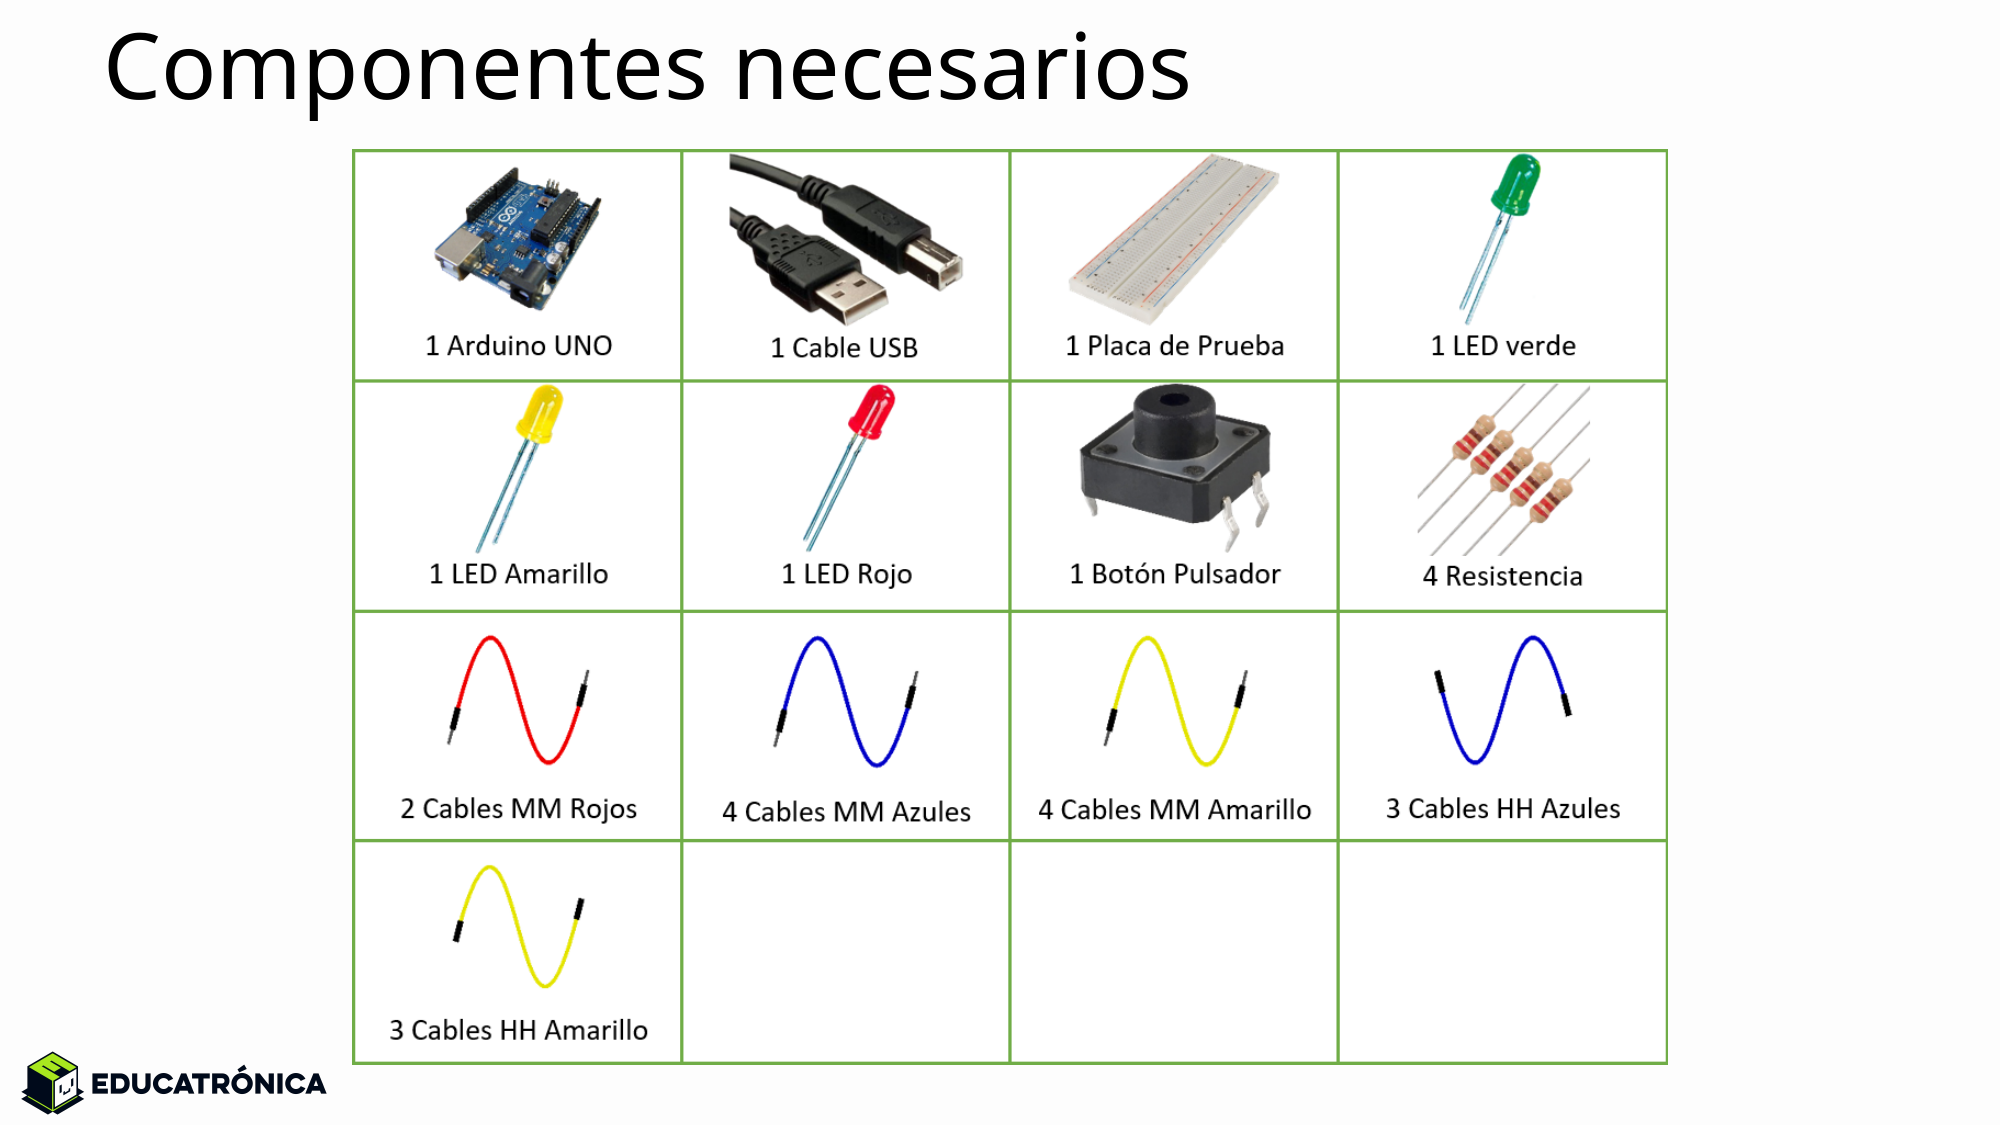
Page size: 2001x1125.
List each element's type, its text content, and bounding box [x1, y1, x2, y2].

title Componentes necesarios [88, 7, 1912, 133]
picture [352, 149, 1668, 1065]
picture [19, 1048, 330, 1118]
